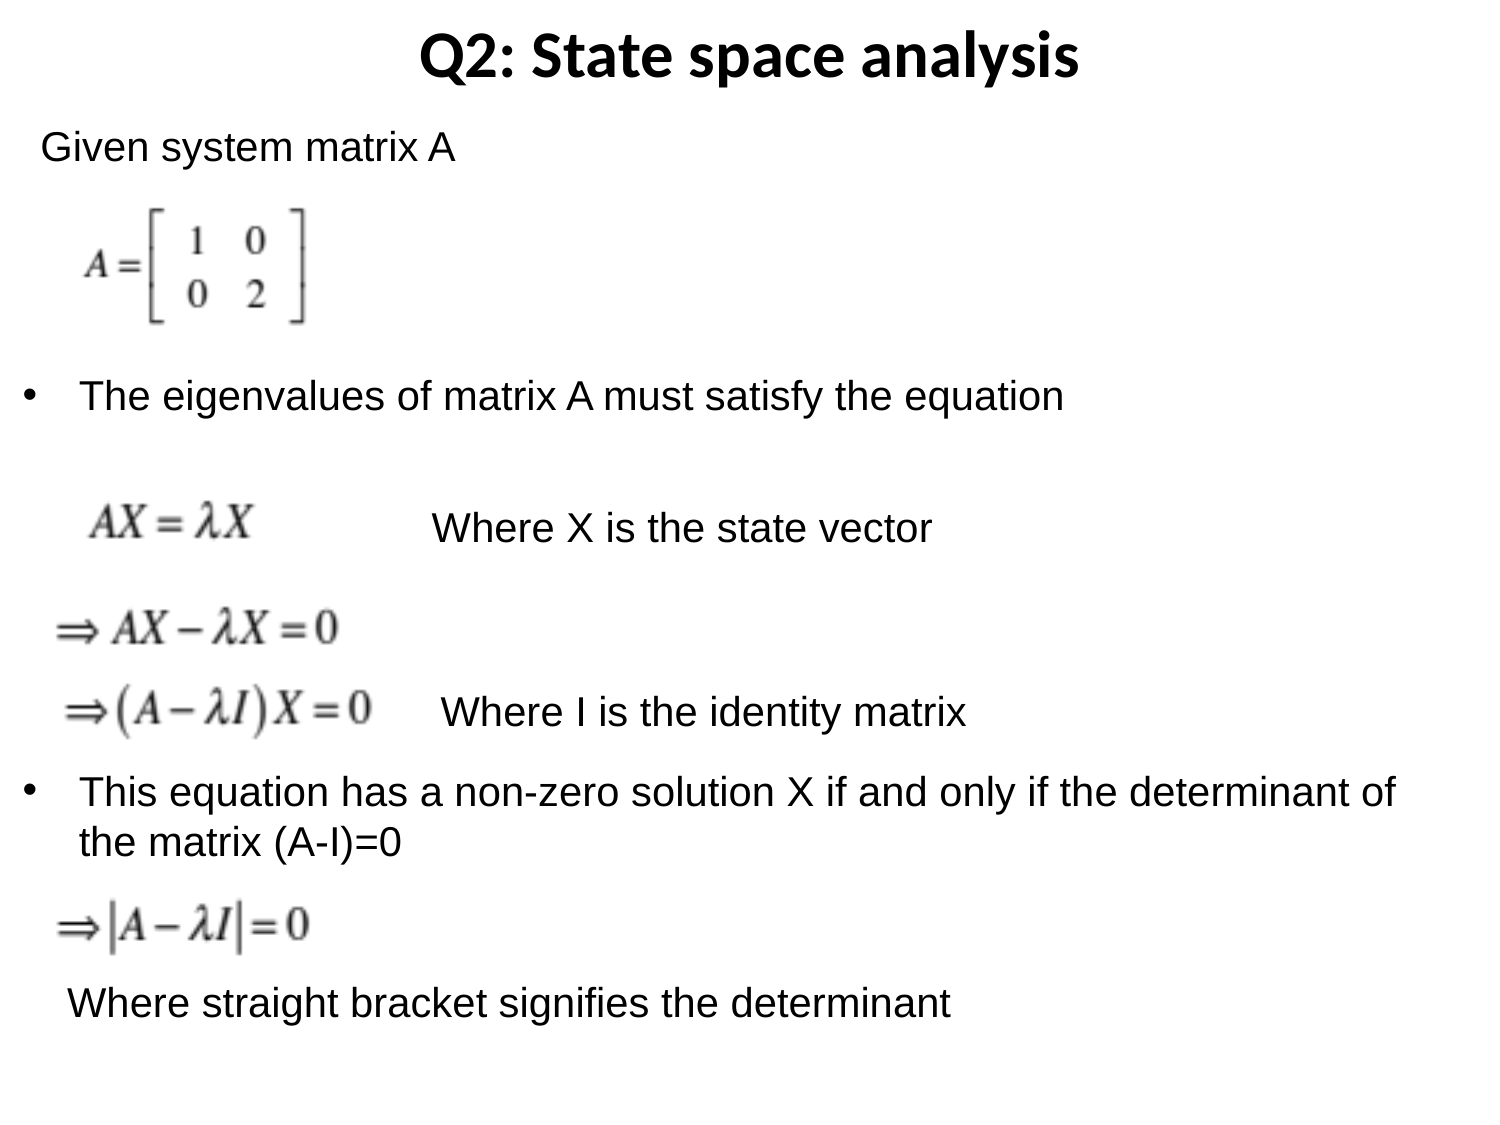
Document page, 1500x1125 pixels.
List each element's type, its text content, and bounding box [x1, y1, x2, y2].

text_box Given system matrix A [25, 112, 1500, 177]
text_box Where X is the state vector [416, 493, 1060, 559]
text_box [52, 599, 342, 651]
text_box The eigenvalues of matrix A must satisfy the equation [7, 361, 1493, 427]
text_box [59, 676, 376, 744]
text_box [82, 493, 259, 545]
text_box Where I is the identity matrix [425, 677, 1069, 742]
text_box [78, 198, 310, 326]
text_box This equation has a non-zero solution X if and only if the determinant of the matrix (A-I)=0 [7, 757, 1446, 873]
text_box Where straight bracket signifies the determinant [52, 968, 1069, 1033]
text_box Q2: State space analysis [74, 1, 1425, 100]
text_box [52, 893, 313, 960]
